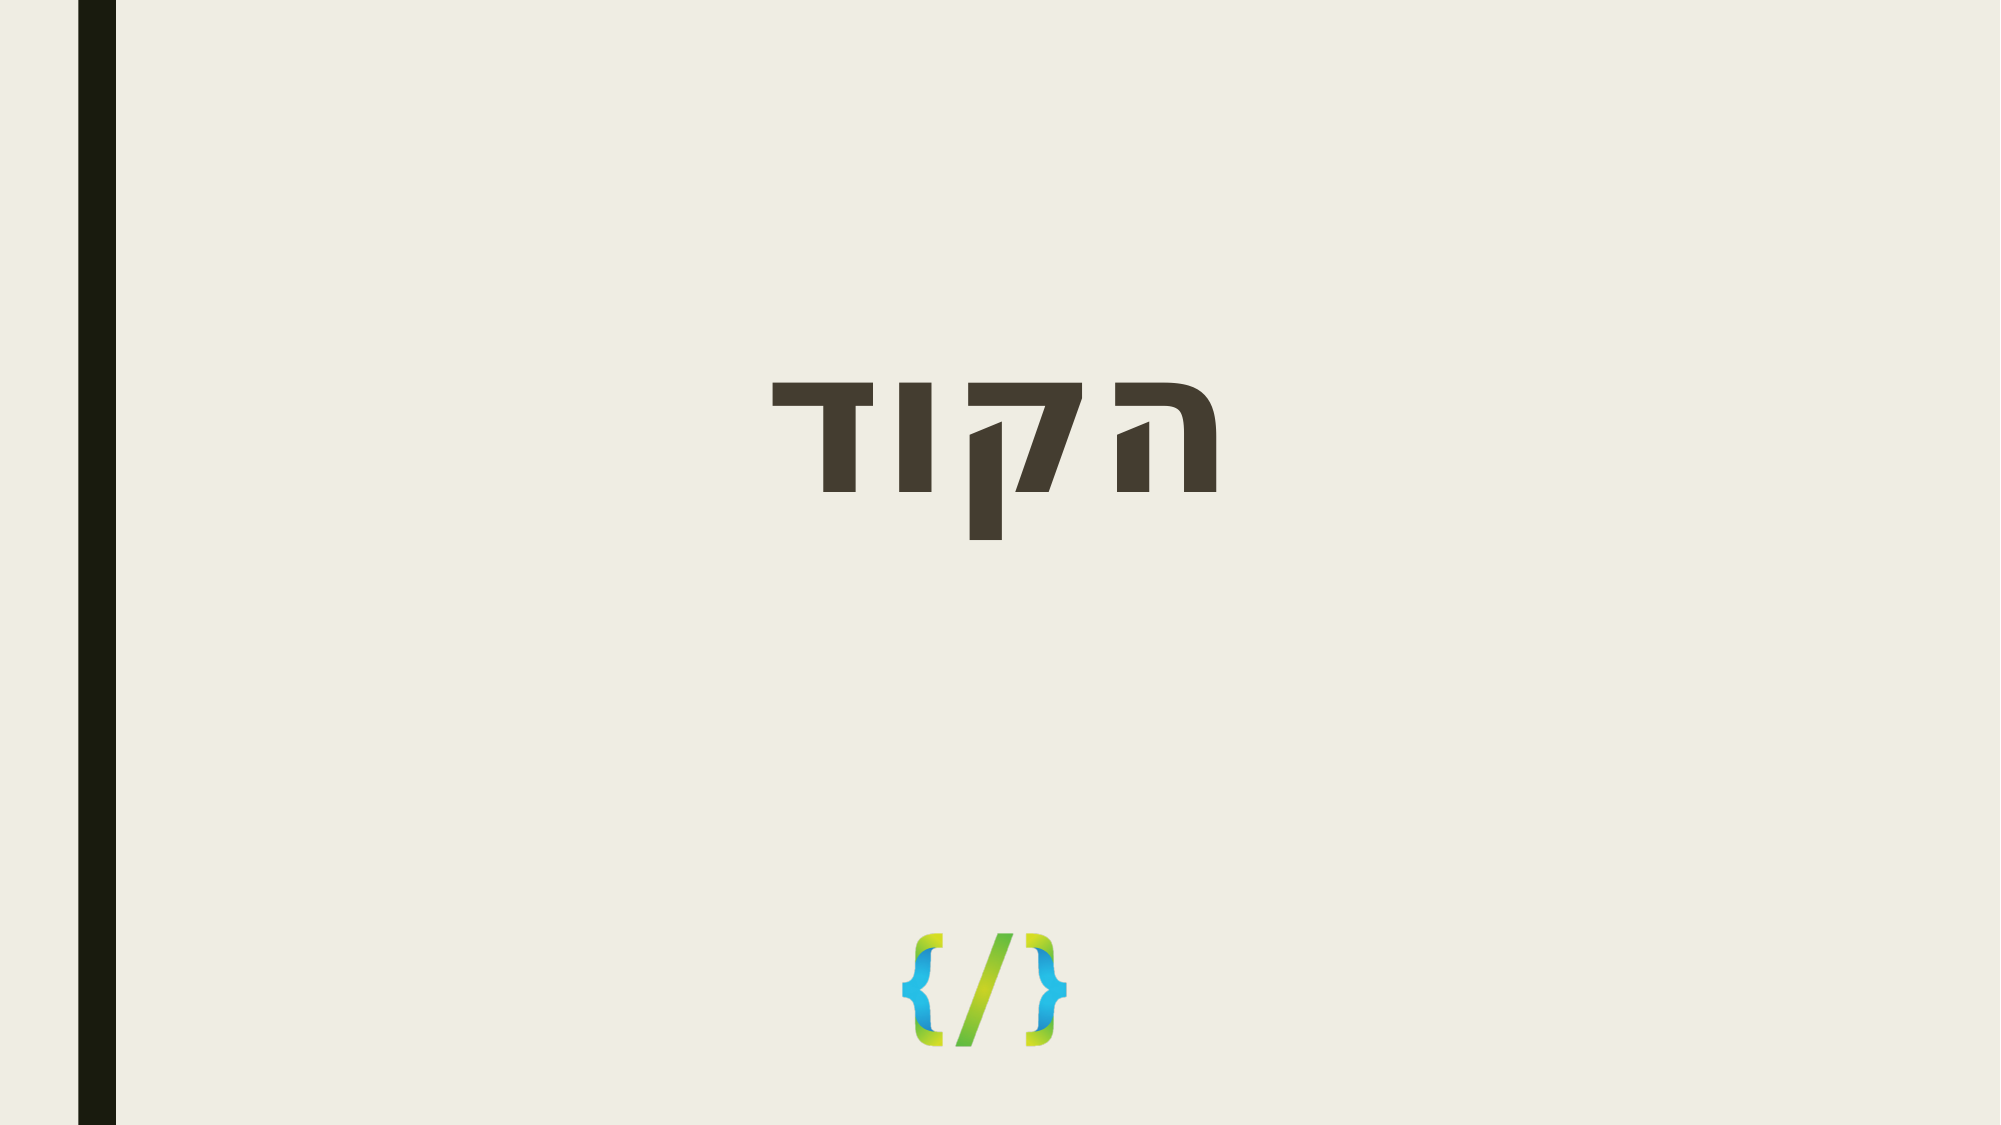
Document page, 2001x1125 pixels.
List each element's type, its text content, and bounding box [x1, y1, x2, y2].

picture [882, 904, 1118, 1072]
title הקוד [212, 314, 1788, 811]
